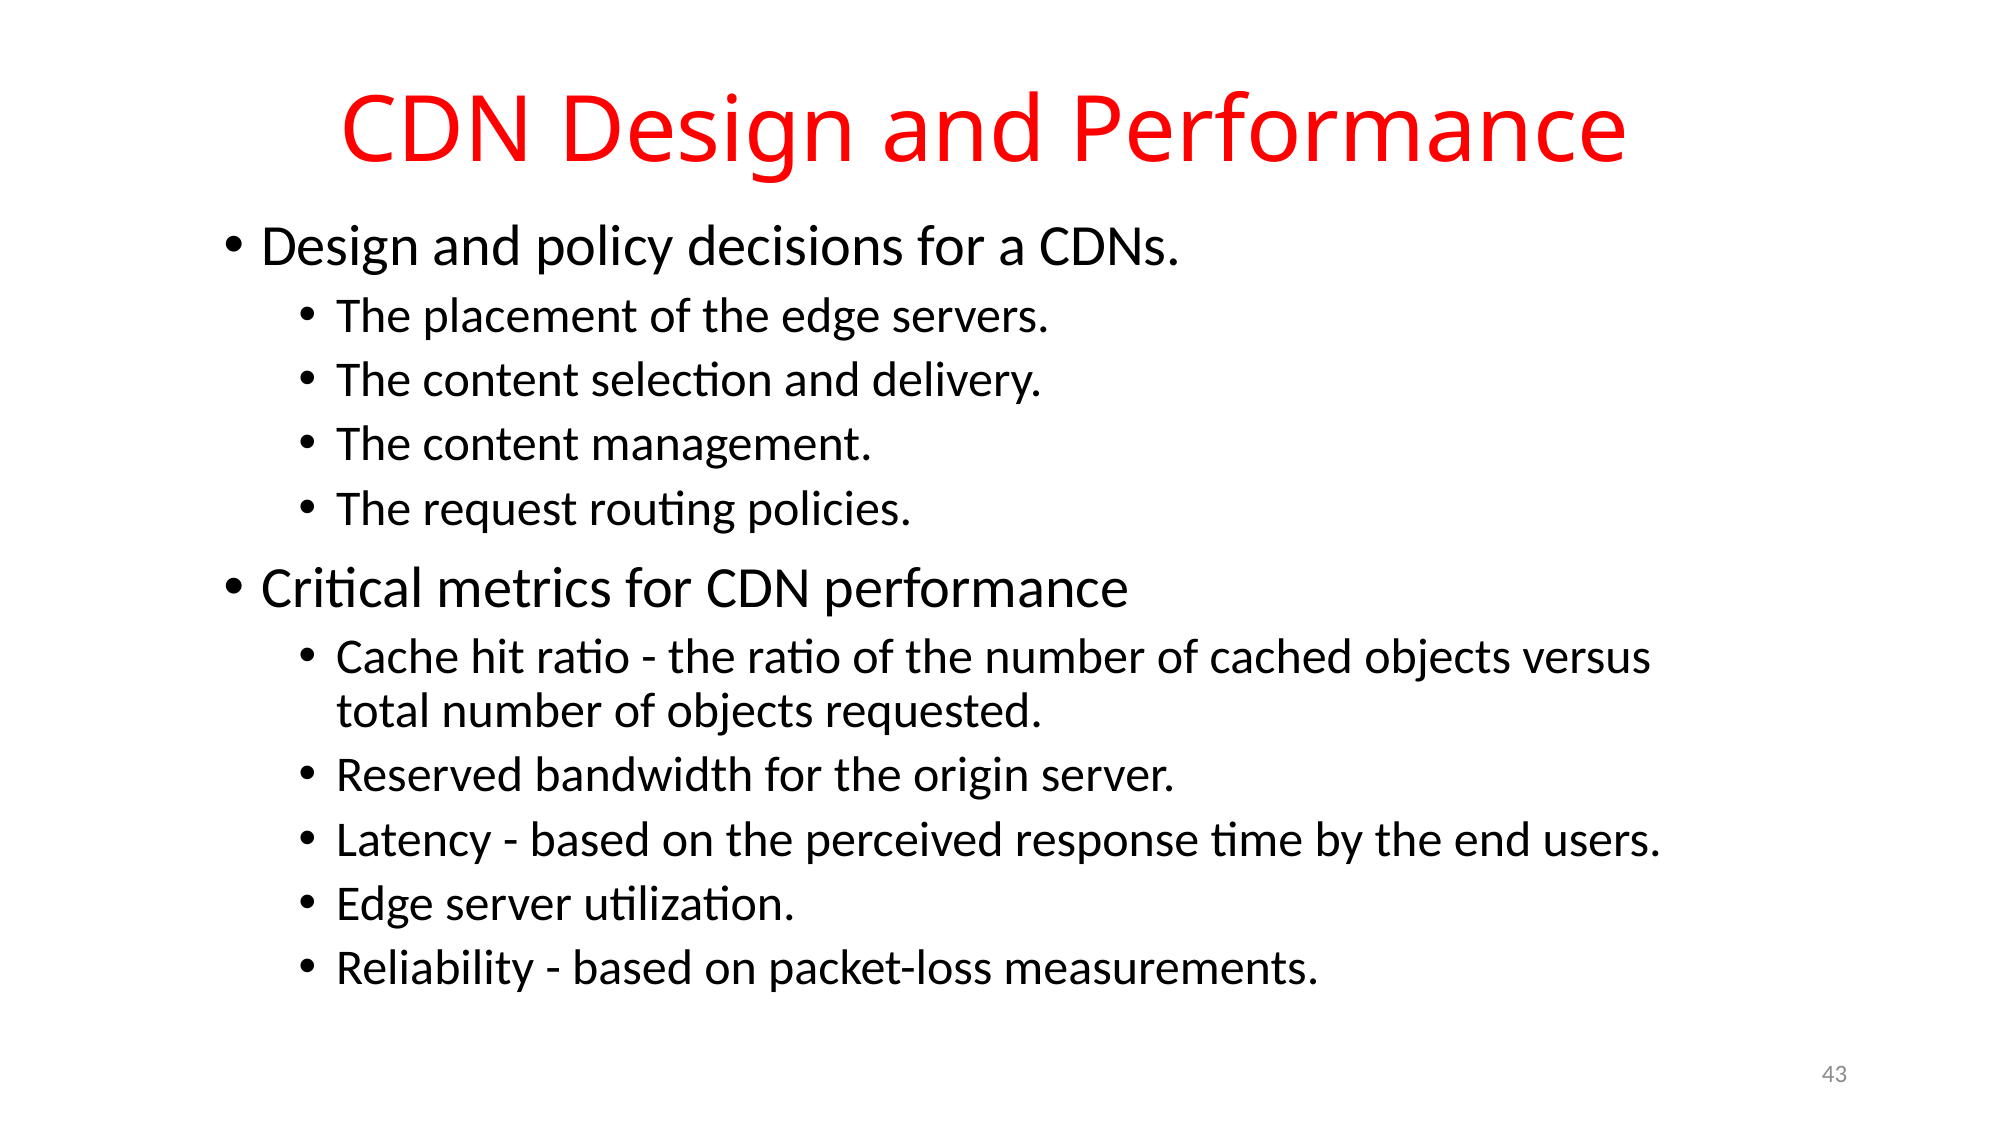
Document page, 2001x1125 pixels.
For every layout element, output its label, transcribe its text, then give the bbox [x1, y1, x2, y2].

title CDN Design and Performance [324, 75, 1675, 189]
list Design and policy decisions for a CDNs. The placement of the edge servers. The content selection and delivery. The content management. The request routing policies. Critical metrics for CDN performance Cache hit ratio - the ratio of the number of cached objects versus total number of objects requested. Reserved bandwidth for the origin server. Latency - based on the perceived response time by the end users. Edge server utilization. Reliability - based on packet-loss measurements. [208, 208, 1733, 1028]
slide_number 43 [1412, 1042, 1863, 1103]
